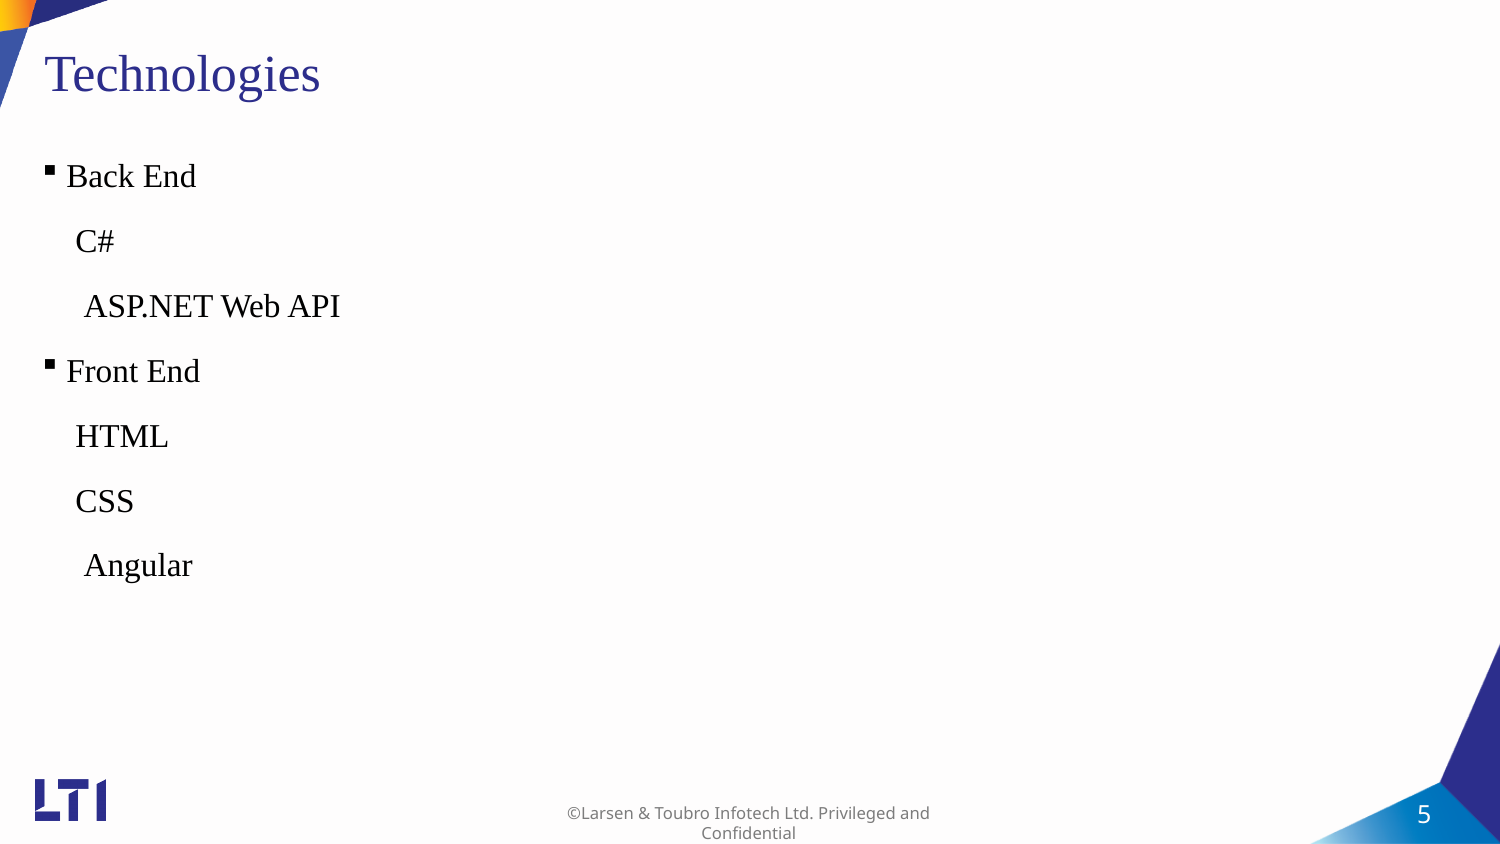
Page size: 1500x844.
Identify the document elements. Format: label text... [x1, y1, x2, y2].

list Back End C# ASP.NET Web API Front End HTML CSS Angular [42, 154, 1456, 766]
picture [1288, 640, 1500, 844]
picture [0, 0, 109, 110]
picture [35, 779, 106, 821]
title Technologies [43, 38, 1362, 167]
